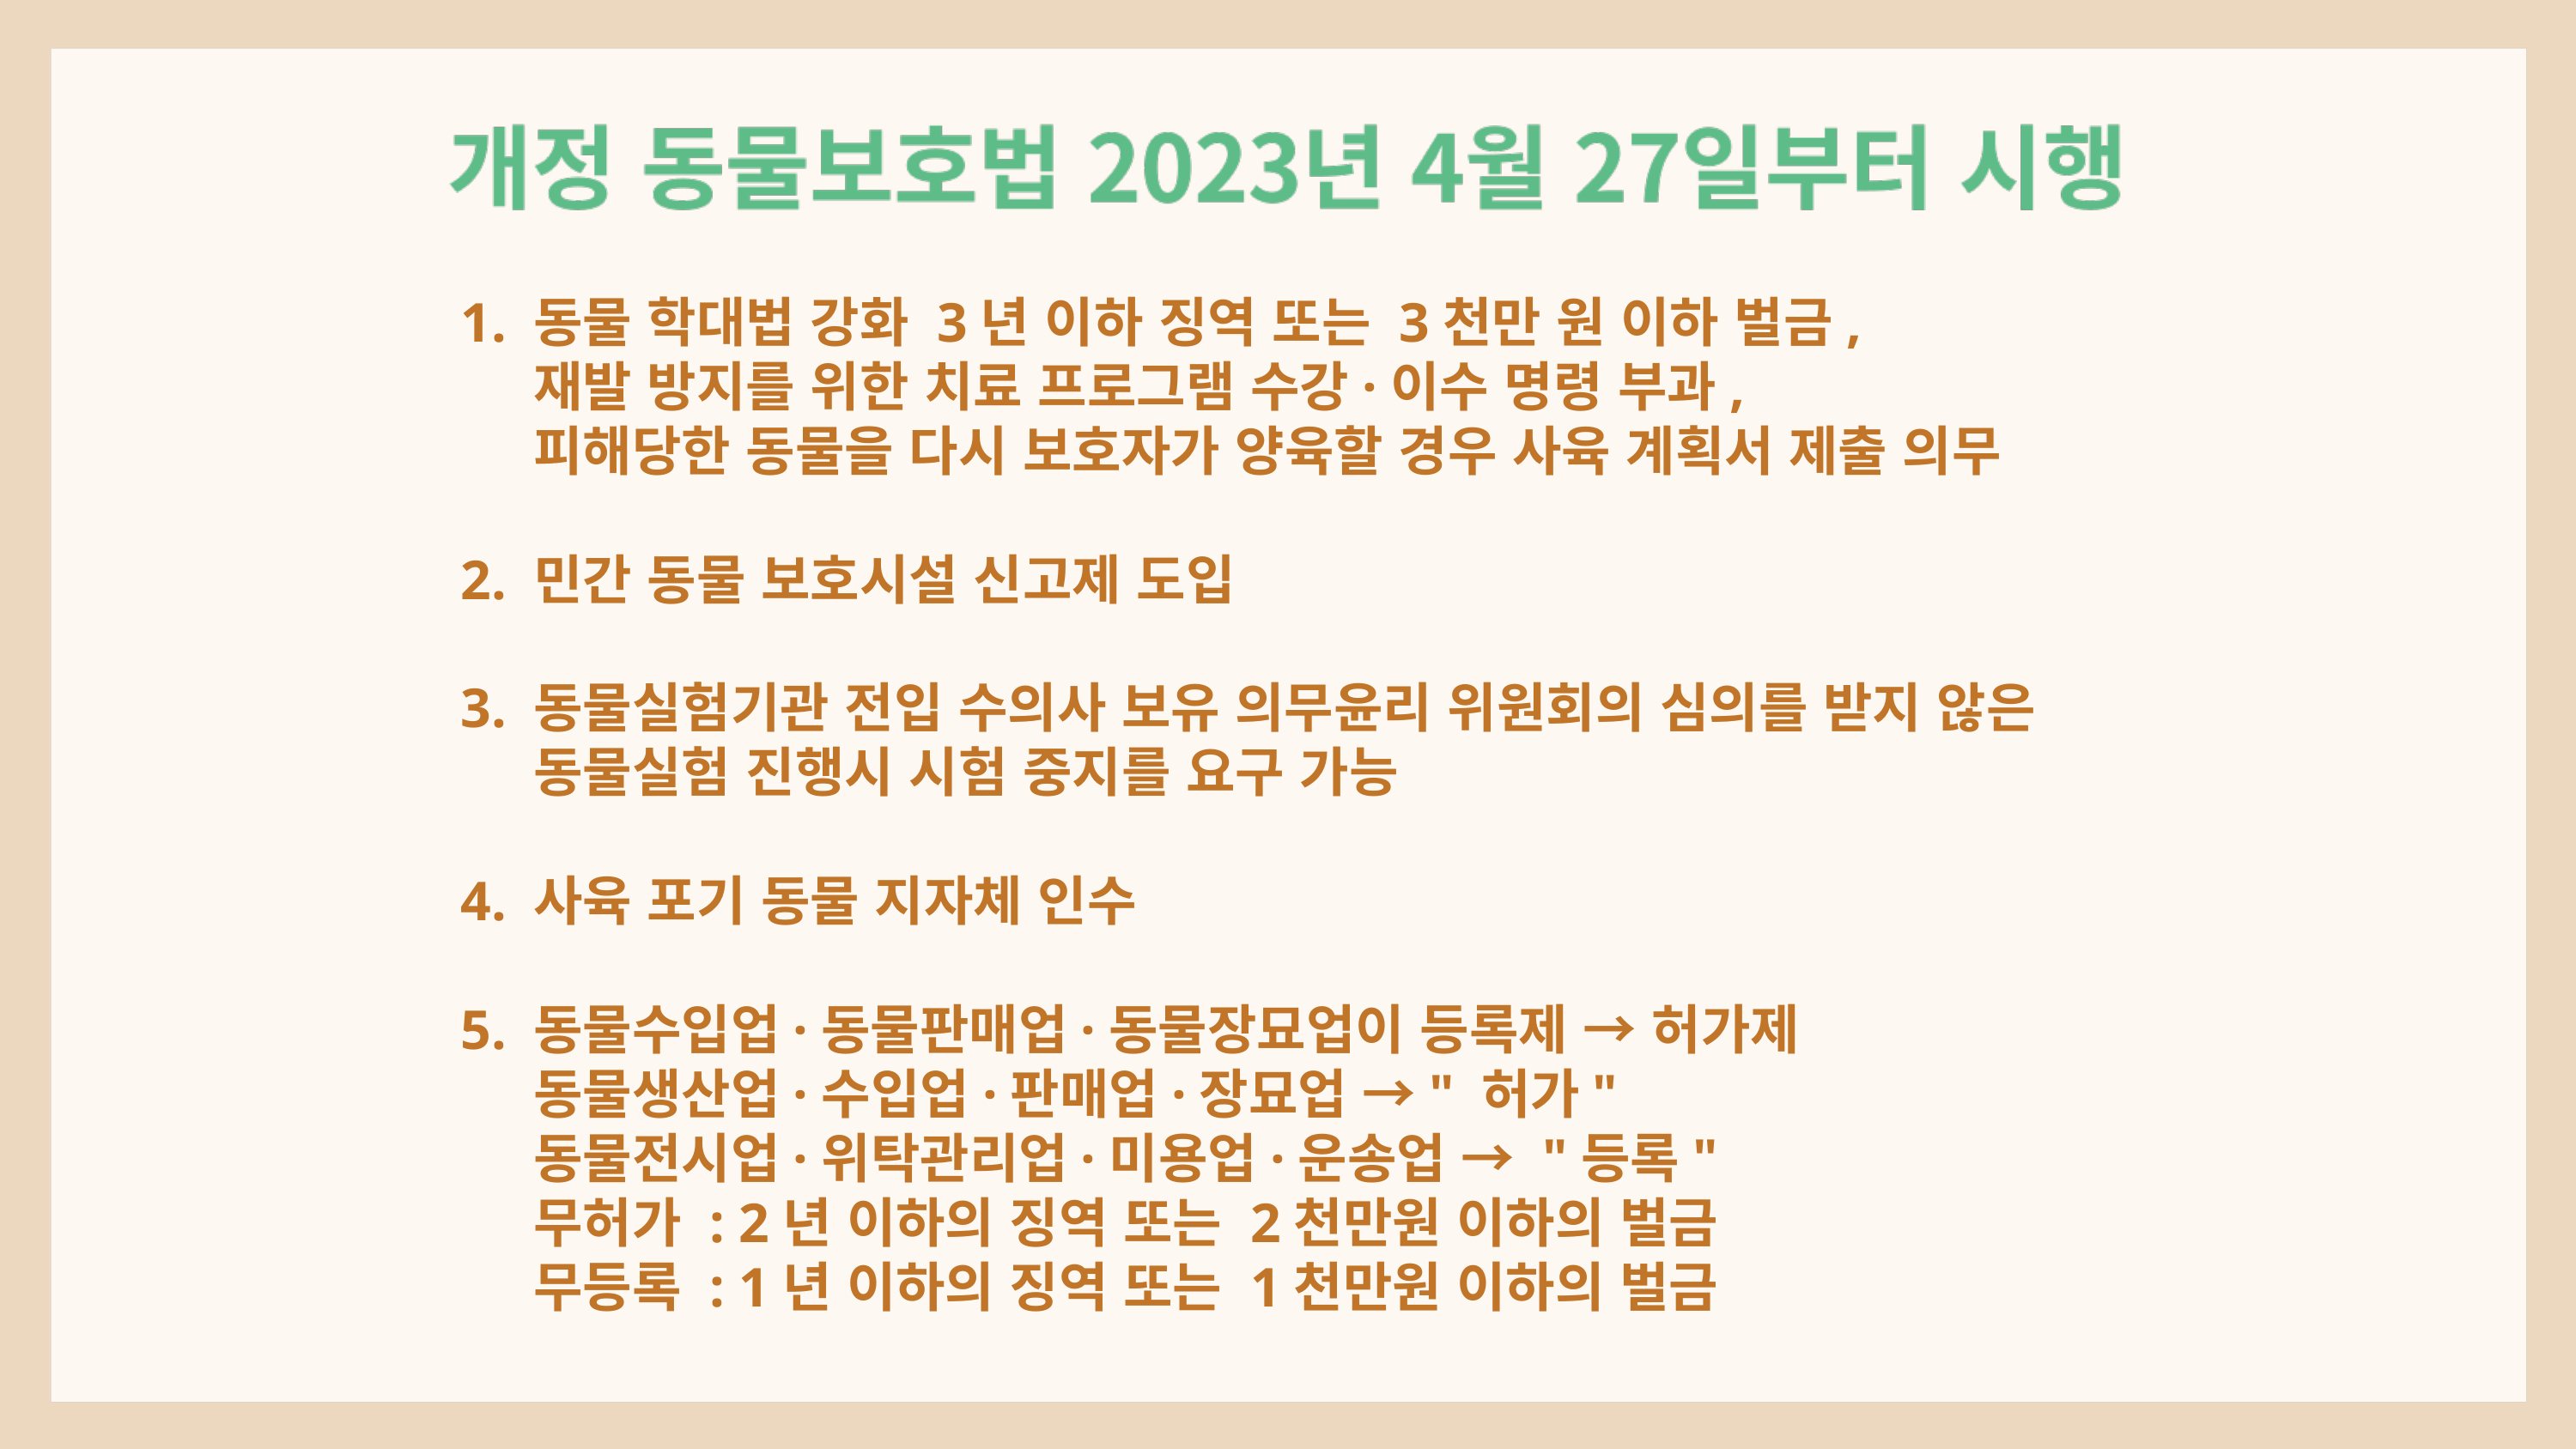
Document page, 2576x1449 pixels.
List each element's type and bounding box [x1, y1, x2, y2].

picture [391, 67, 2222, 320]
text_box [0, 0, 2576, 1449]
